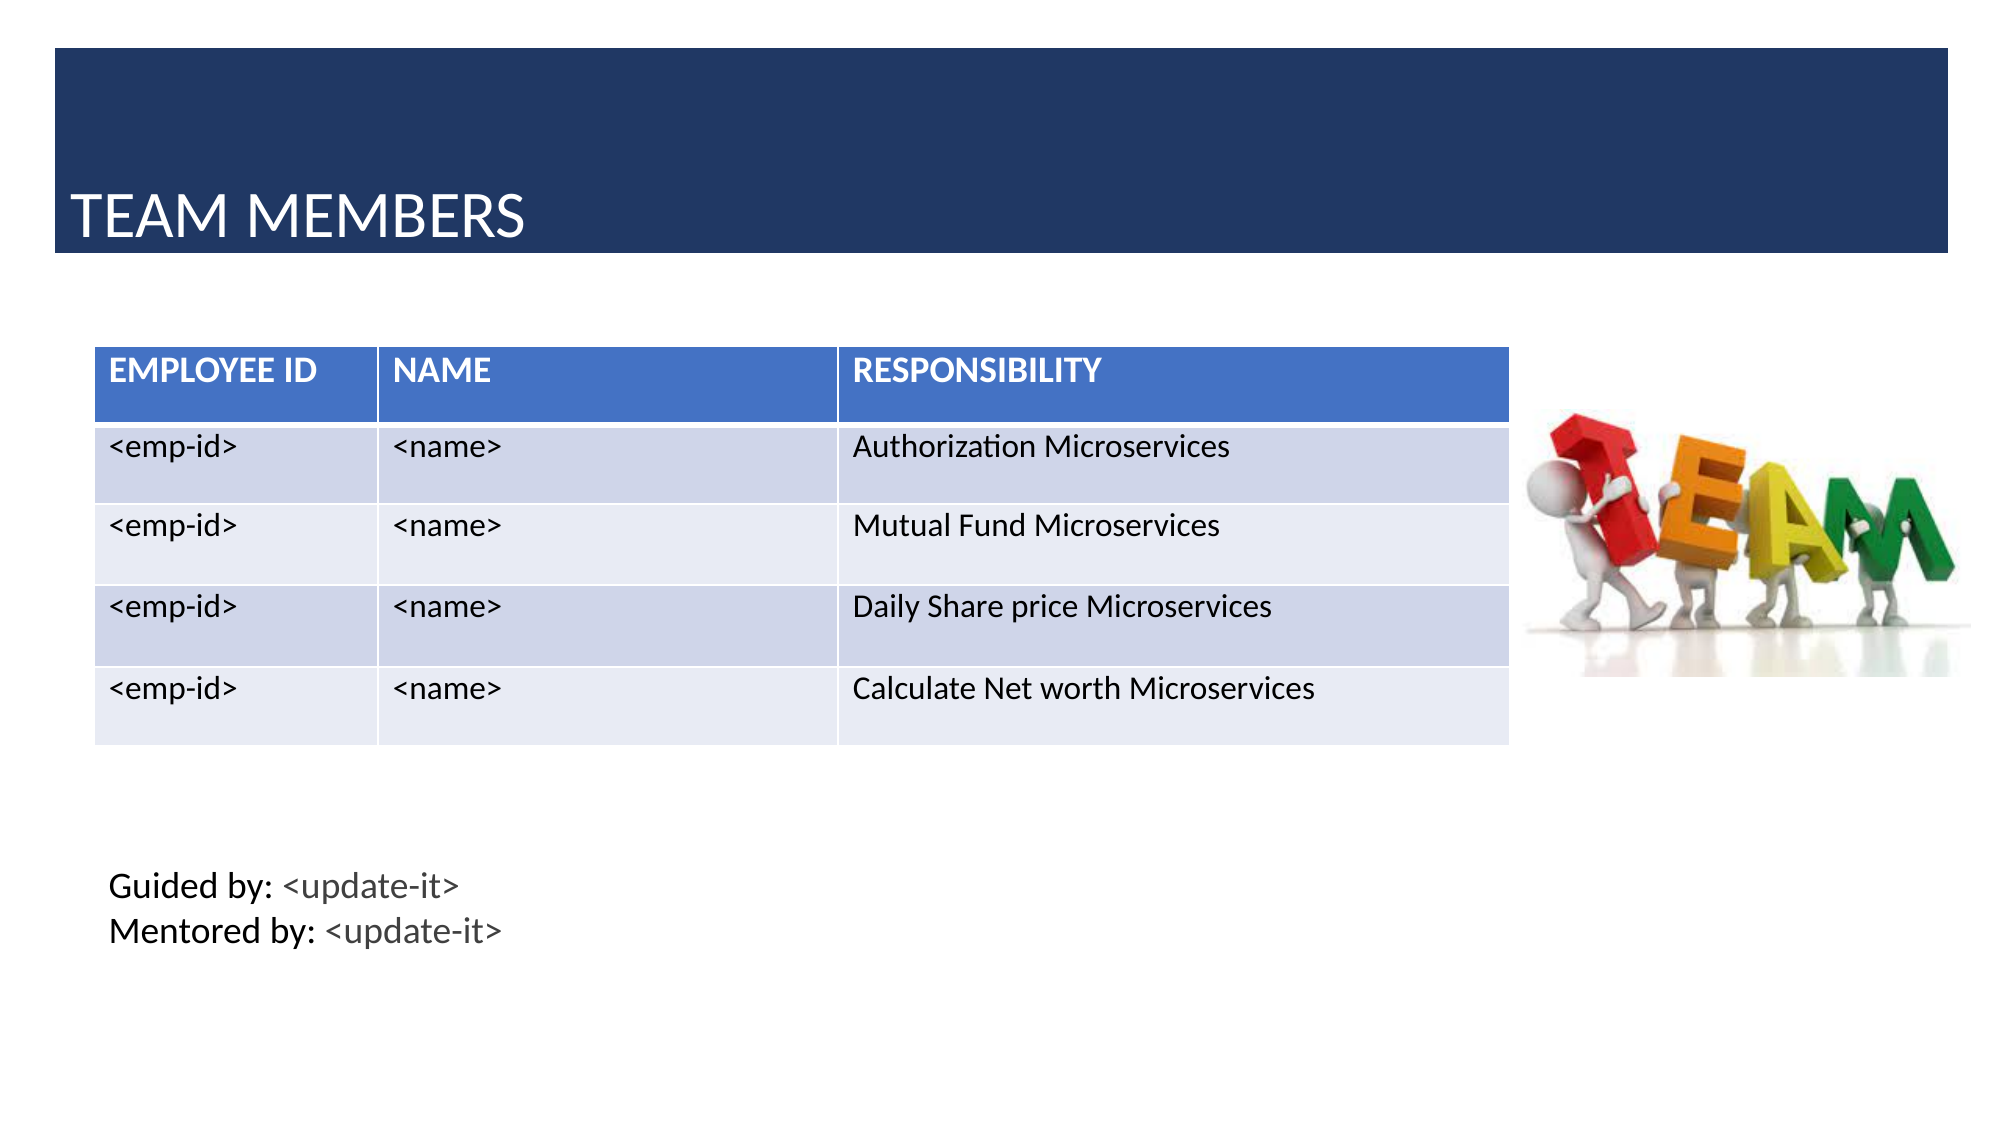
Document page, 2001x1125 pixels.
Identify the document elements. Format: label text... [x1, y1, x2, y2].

table_header RESPONSIBILITY [839, 347, 1509, 422]
table_cell <emp-id> [95, 586, 377, 666]
table_cell <emp-id> [95, 505, 377, 584]
table_cell <name> [379, 505, 837, 584]
table_cell Calculate Net worth Microservices [839, 668, 1509, 745]
table_cell <name> [379, 428, 837, 503]
table_cell <emp-id> [95, 668, 377, 745]
table_header NAME [379, 347, 837, 422]
table_header EMPLOYEE ID [95, 347, 377, 422]
text_box TEAM MEMBERS [55, 48, 1948, 253]
table_cell <name> [379, 586, 837, 666]
text_box Guided by: <update-it> Mentored by: <update-it> [93, 853, 1075, 959]
table_cell <emp-id> [95, 428, 377, 503]
table_cell <name> [379, 668, 837, 745]
table_cell Daily Share price Microservices [839, 586, 1509, 666]
picture [1510, 409, 1971, 677]
table_cell Authorization Microservices [839, 428, 1509, 503]
table_cell Mutual Fund Microservices [839, 505, 1509, 584]
